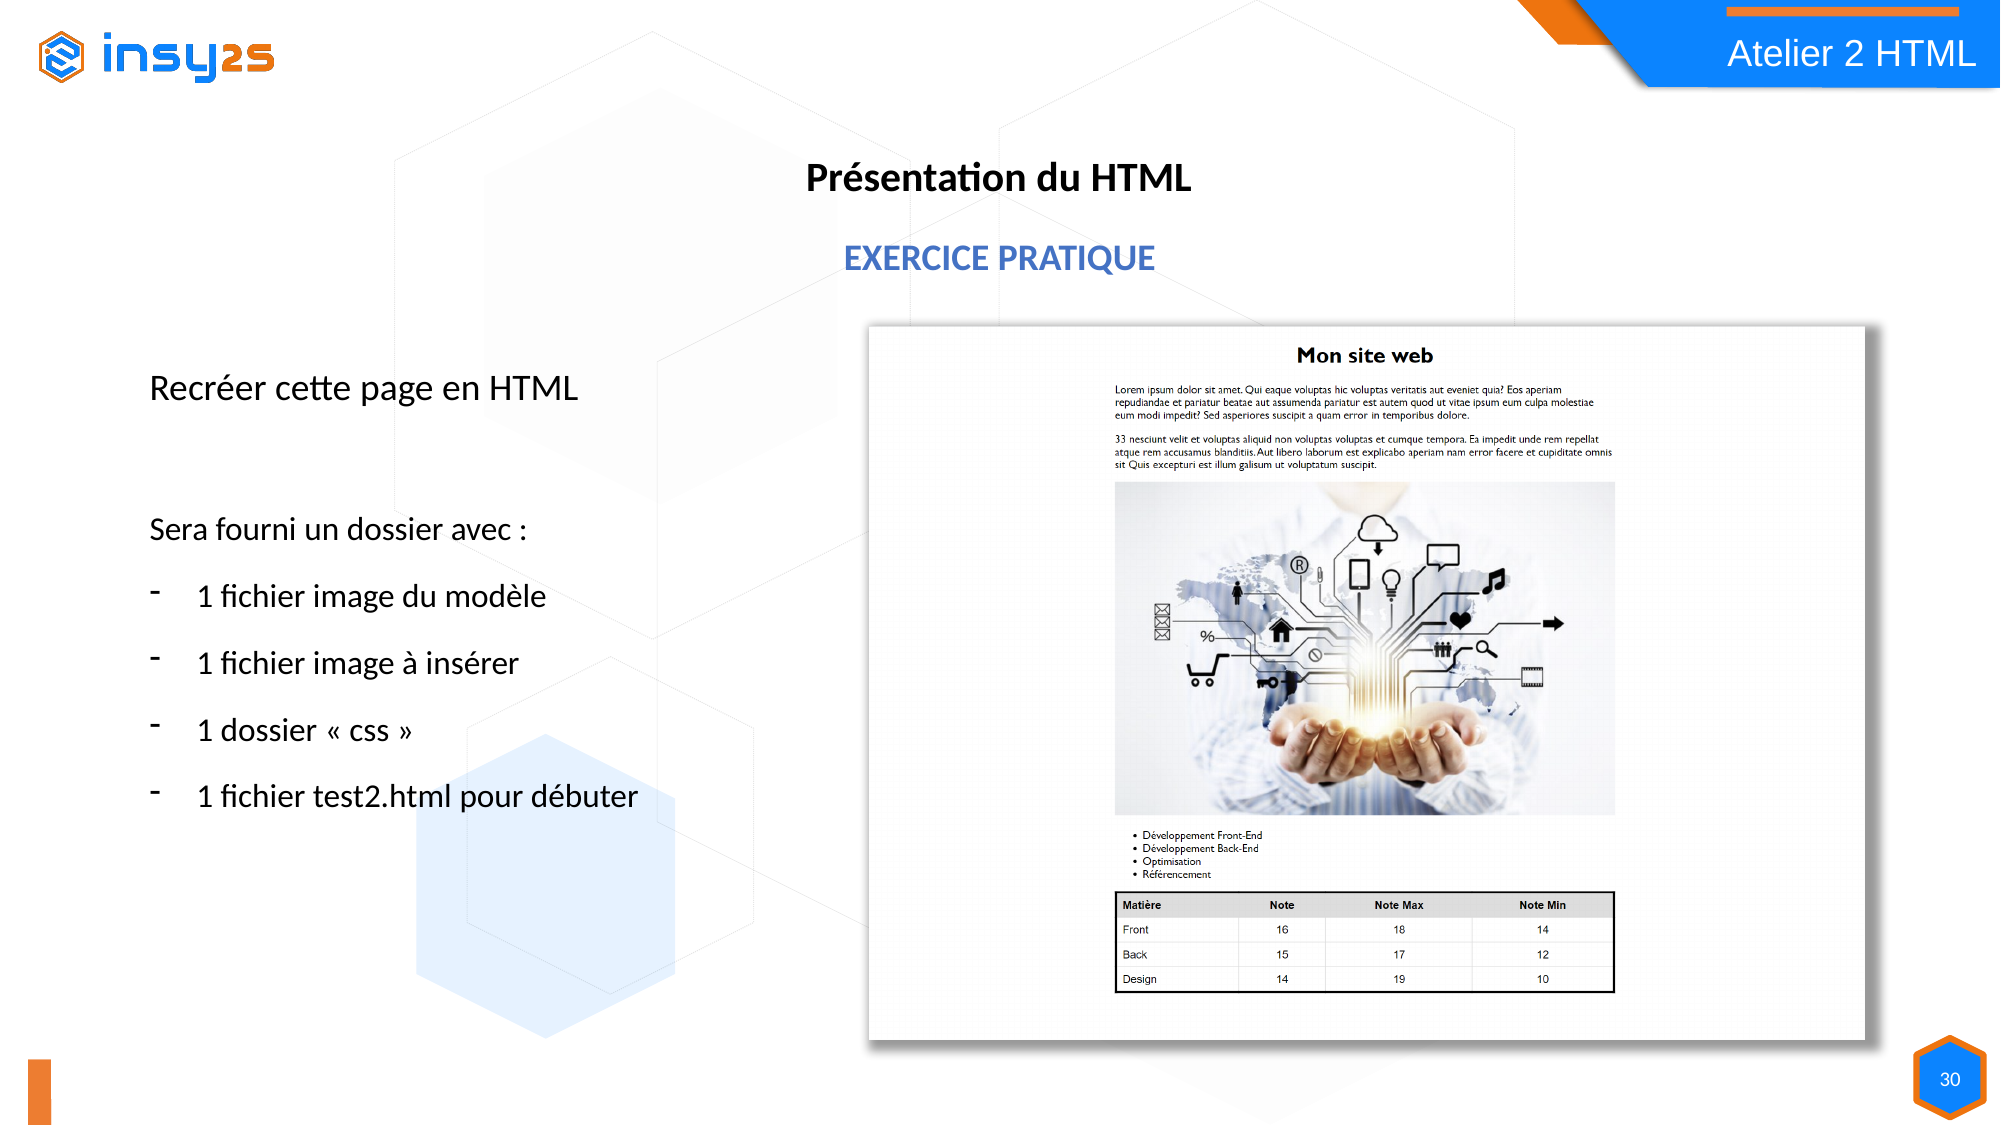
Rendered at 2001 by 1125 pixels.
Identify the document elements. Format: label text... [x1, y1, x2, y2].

text_box Recréer cette page en HTML Sera fourni un dossier avec : 1 fichier image du modèle 1 fichier image à insérer 1 dossier « css » 1 fichier test2.html pour débuter [134, 349, 735, 822]
picture [868, 326, 1865, 1040]
picture [39, 31, 274, 84]
text_box Présentation du HTML [507, 137, 1491, 207]
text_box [1514, 0, 2000, 88]
slide_number 30 [1916, 1053, 1984, 1104]
text_box EXERCICE PRATIQUE [244, 220, 1756, 286]
